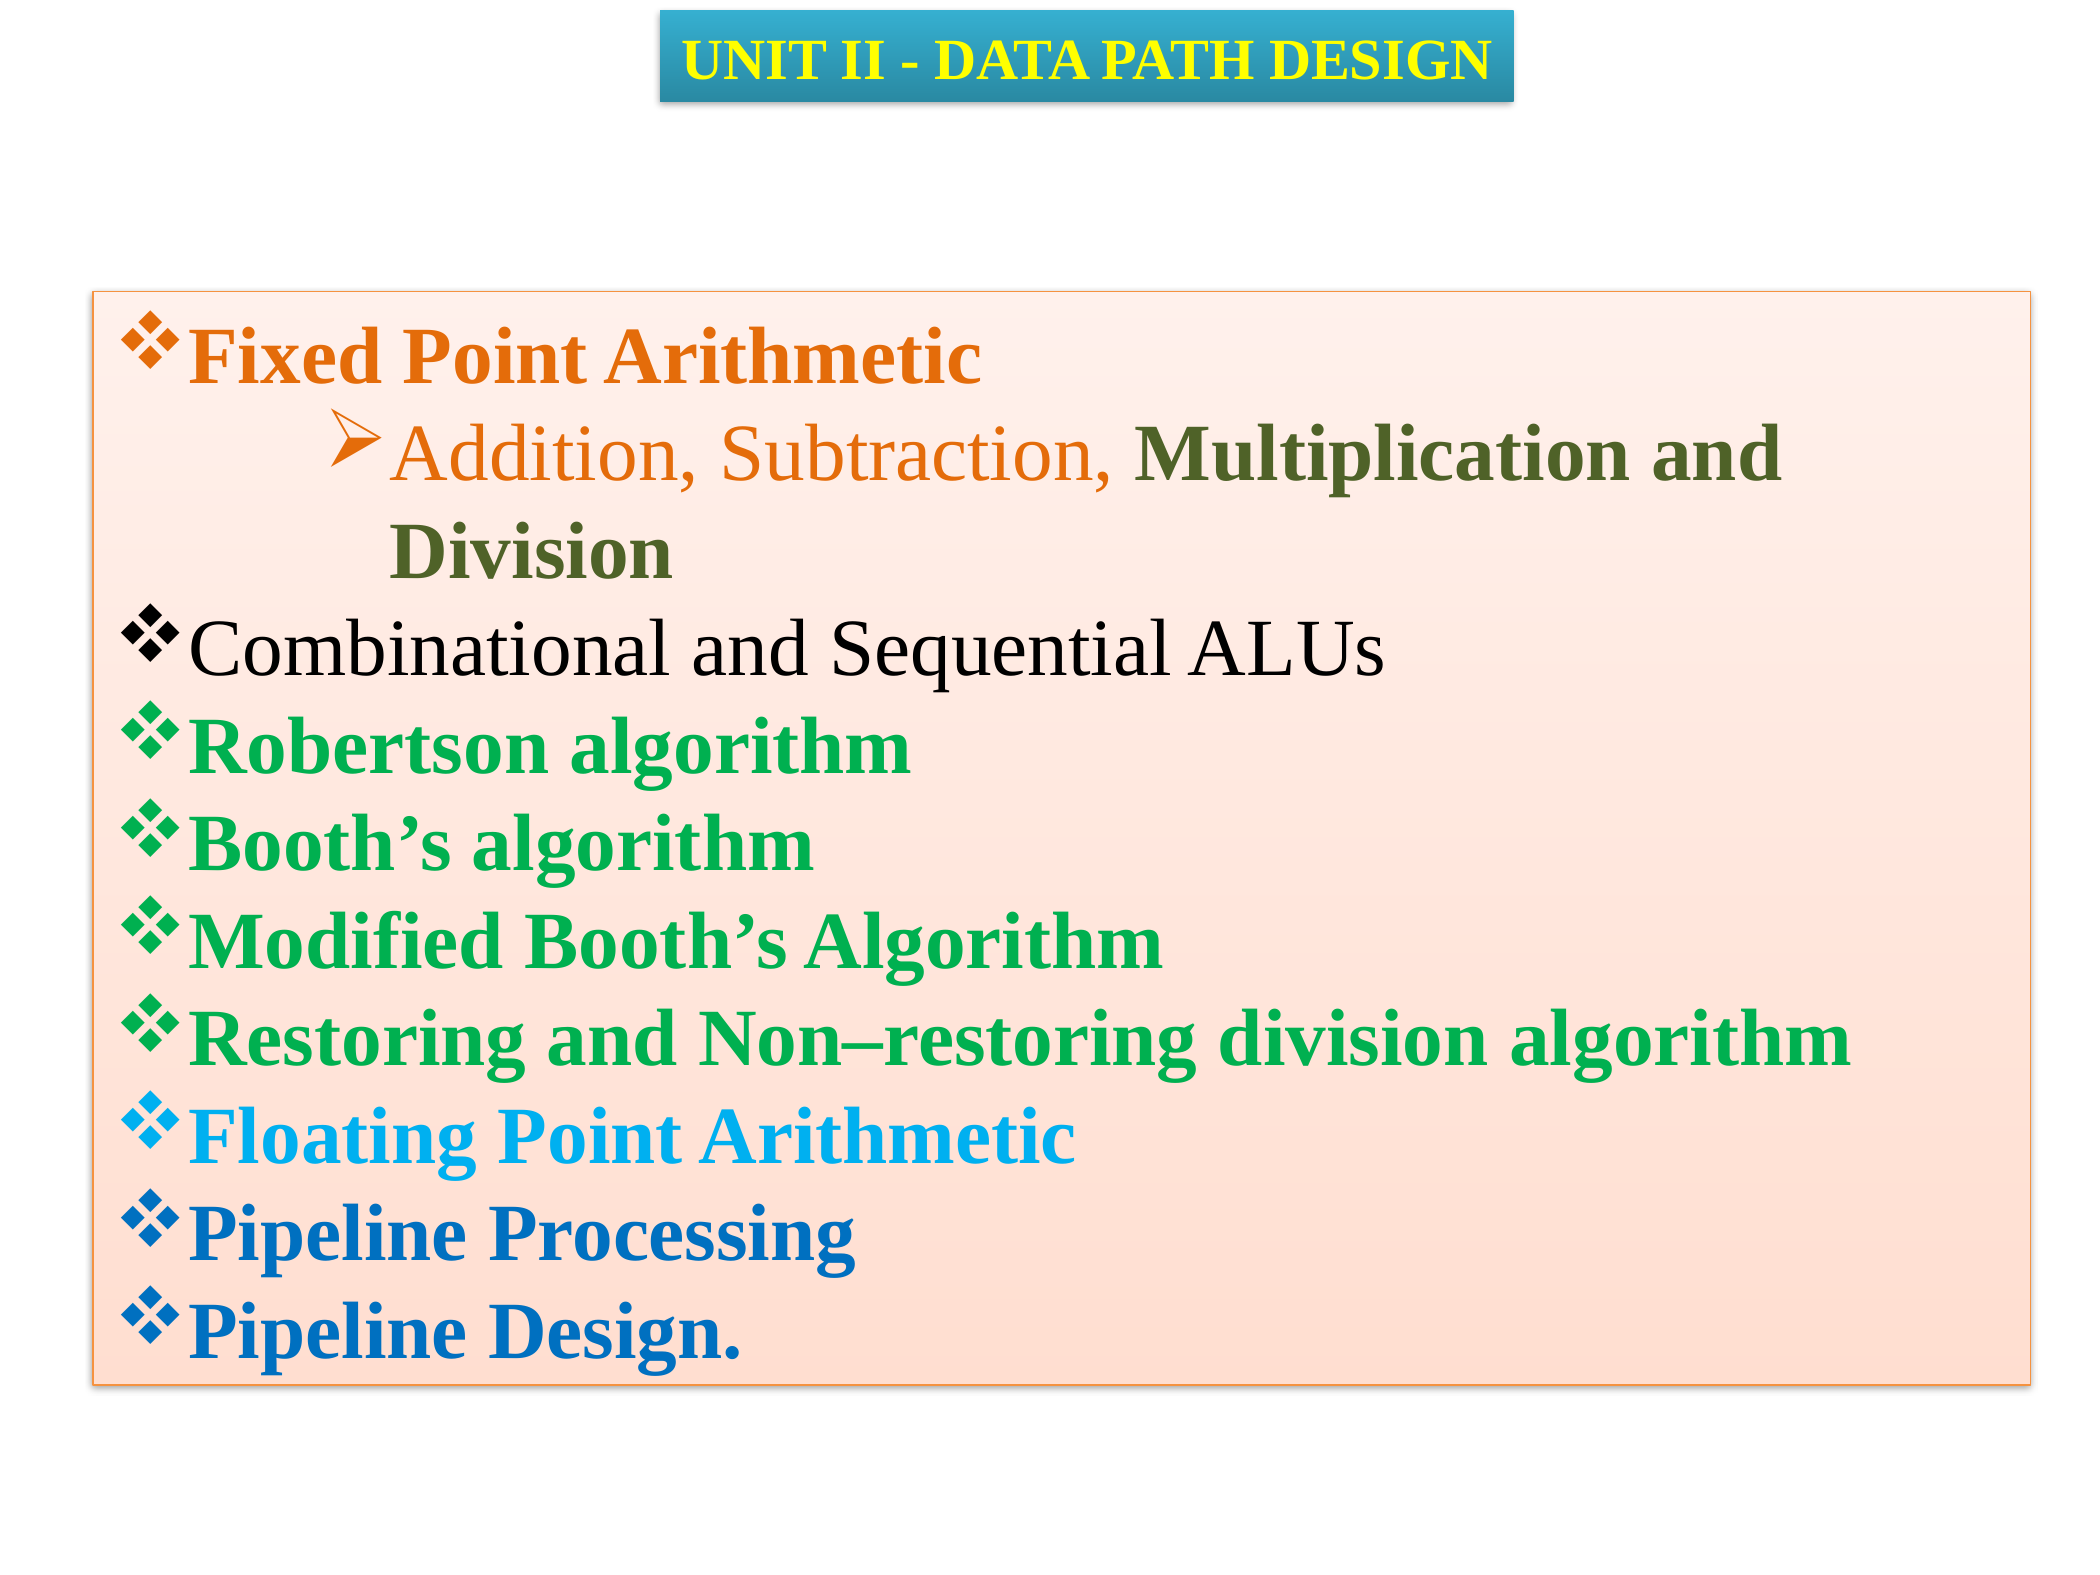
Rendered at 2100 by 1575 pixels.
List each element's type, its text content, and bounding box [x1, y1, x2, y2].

text_box UNIT II - DATA PATH DESIGN [660, 10, 1514, 102]
text_box Fixed Point Arithmetic Addition, Subtraction, Multiplication and Division Combinational and Sequential ALUs Robertson algorithm Booth’s algorithm Modified Booth’s Algorithm Restoring and Non–restoring division algorithm Floating Point Arithmetic Pipeline Processing Pipeline Design. [92, 291, 2031, 1386]
